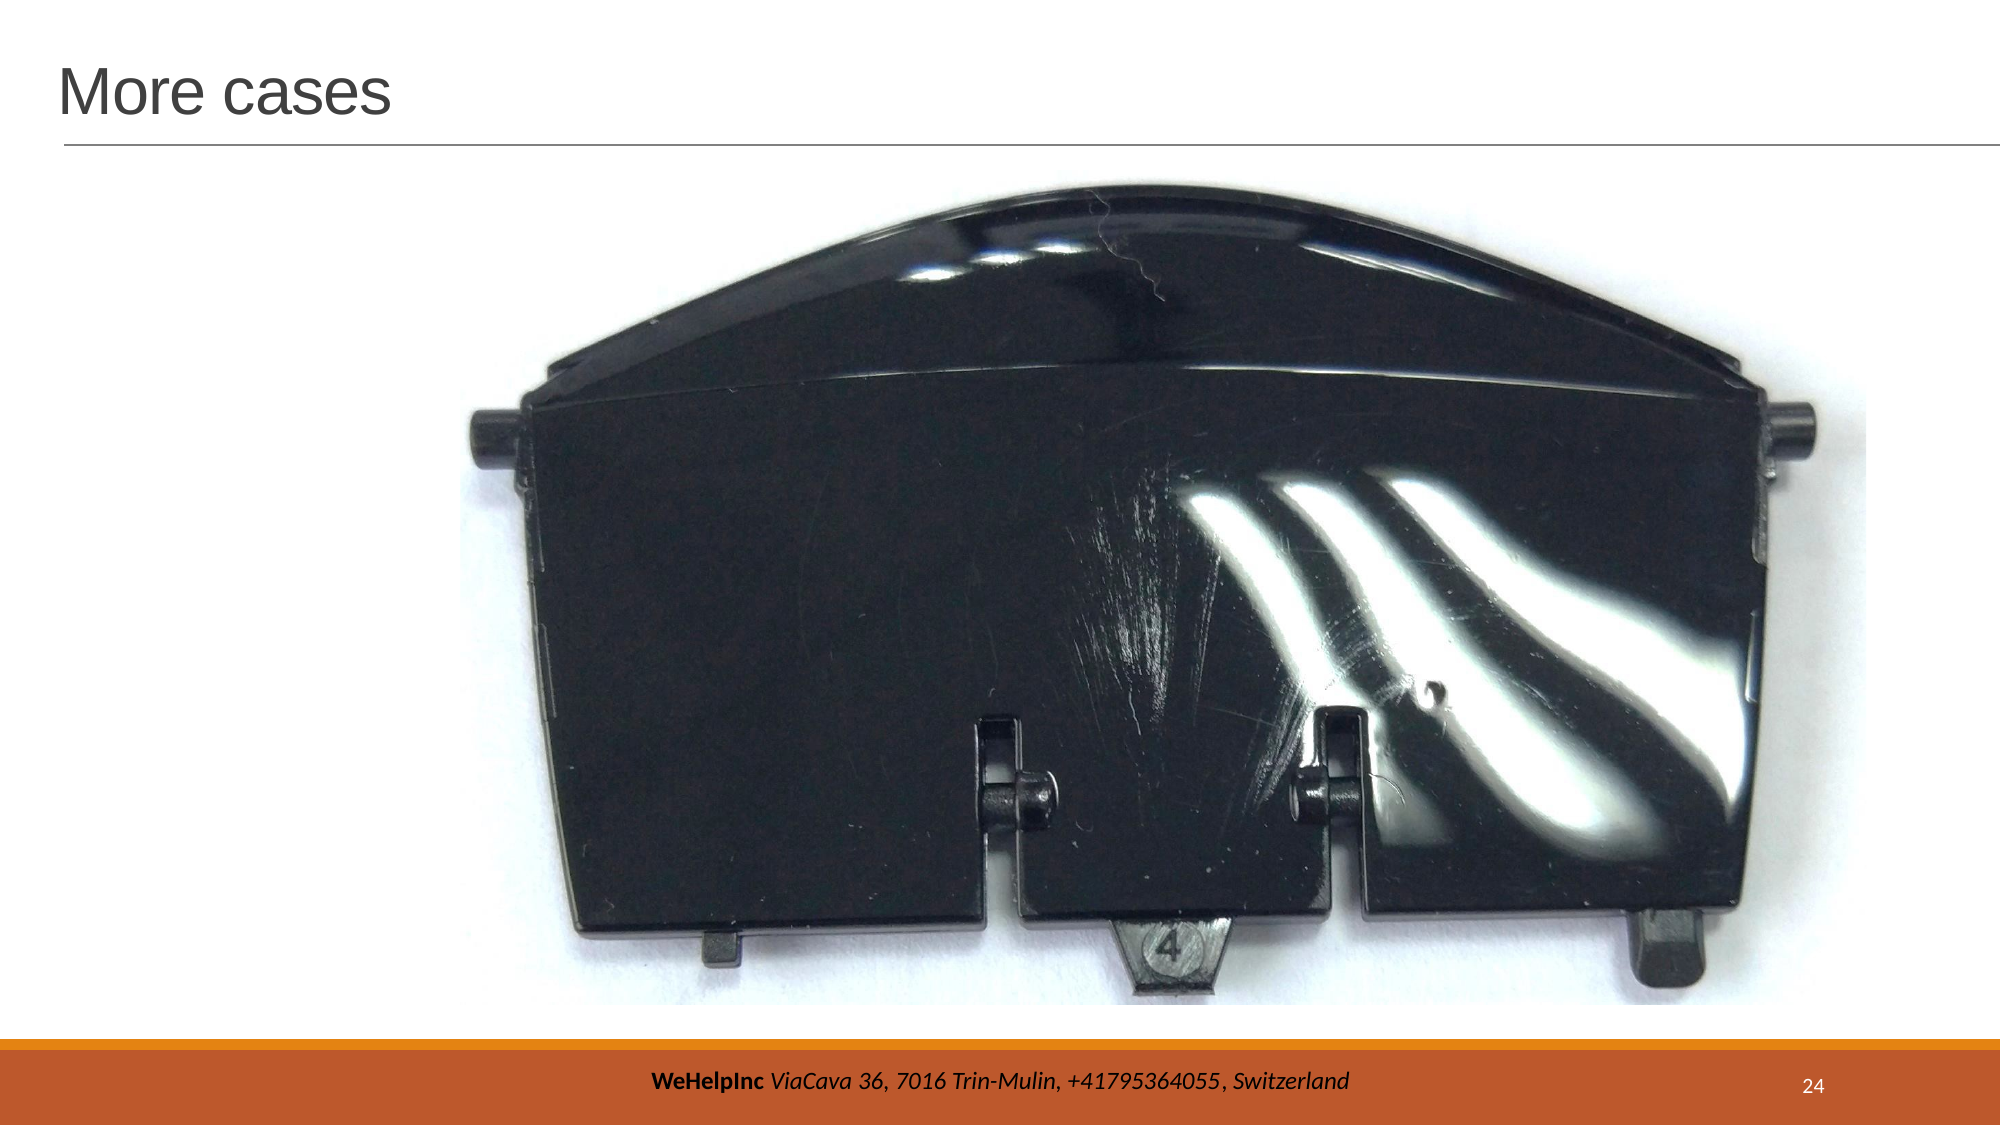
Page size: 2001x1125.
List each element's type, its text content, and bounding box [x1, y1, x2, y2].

title More cases [42, 0, 1668, 136]
text_box [460, 170, 1867, 1005]
text_box 24 [1624, 1064, 1840, 1124]
